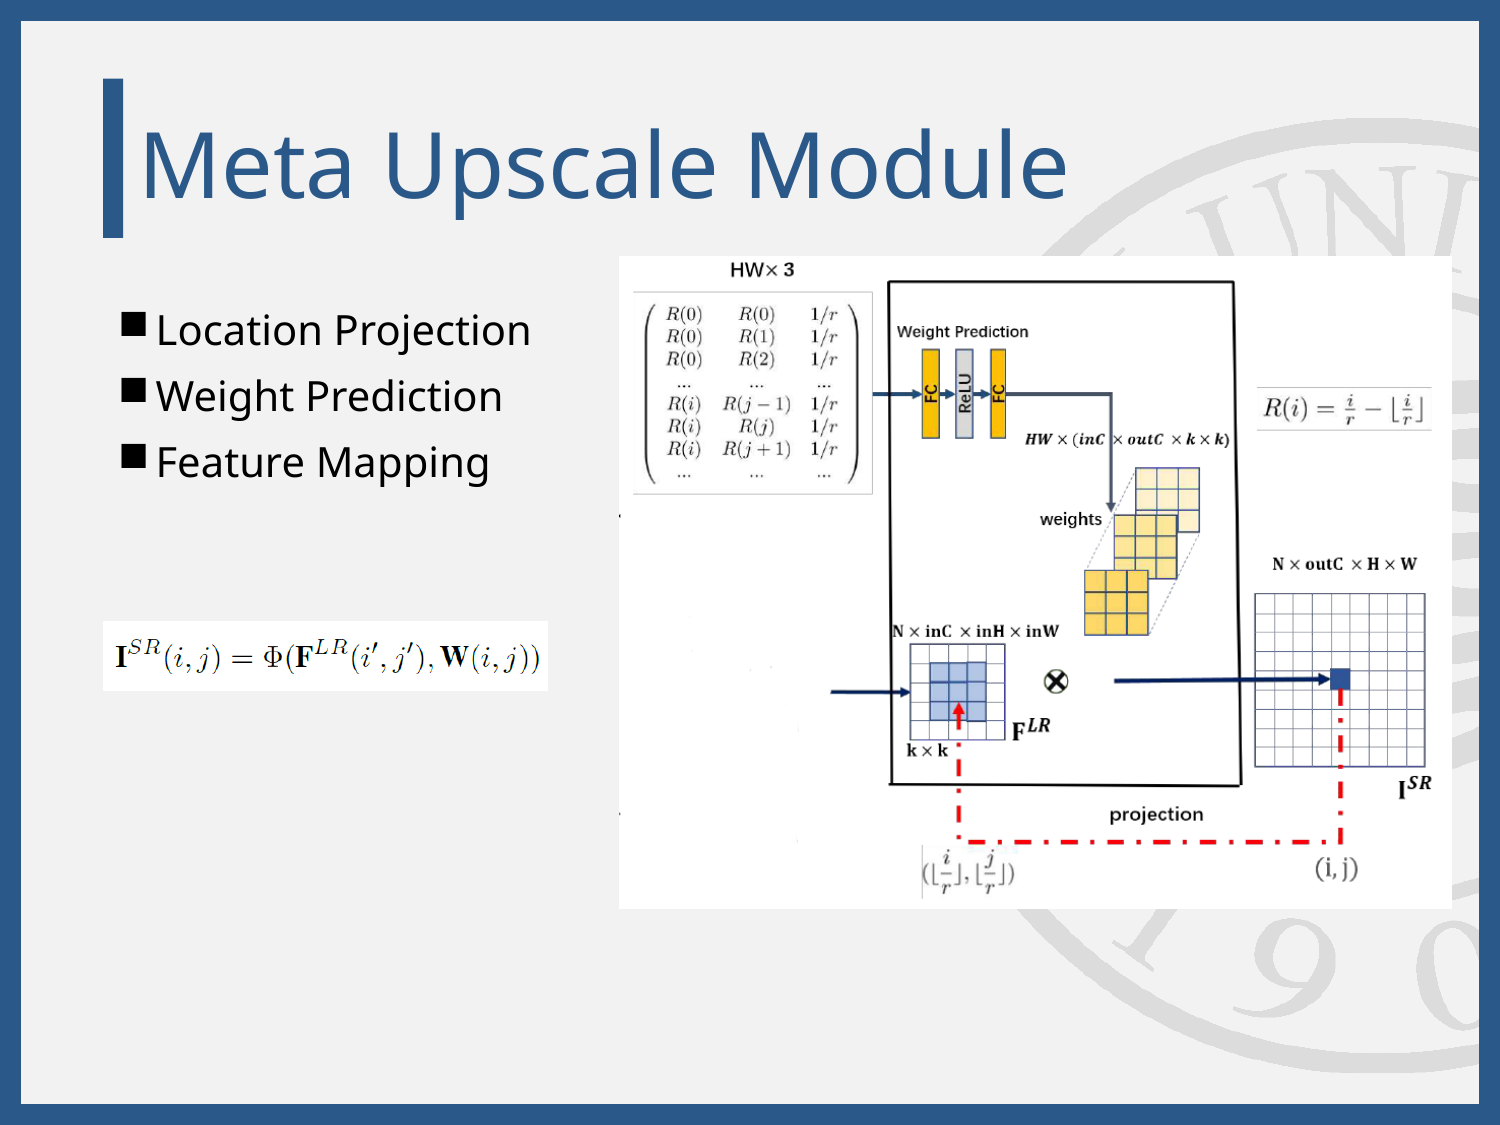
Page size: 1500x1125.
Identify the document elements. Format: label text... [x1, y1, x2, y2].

picture [619, 256, 1452, 909]
text_box Location Projection Weight Prediction Feature Mapping [103, 302, 1397, 1016]
title Meta Upscale Module [123, 59, 1397, 278]
picture [103, 621, 548, 691]
